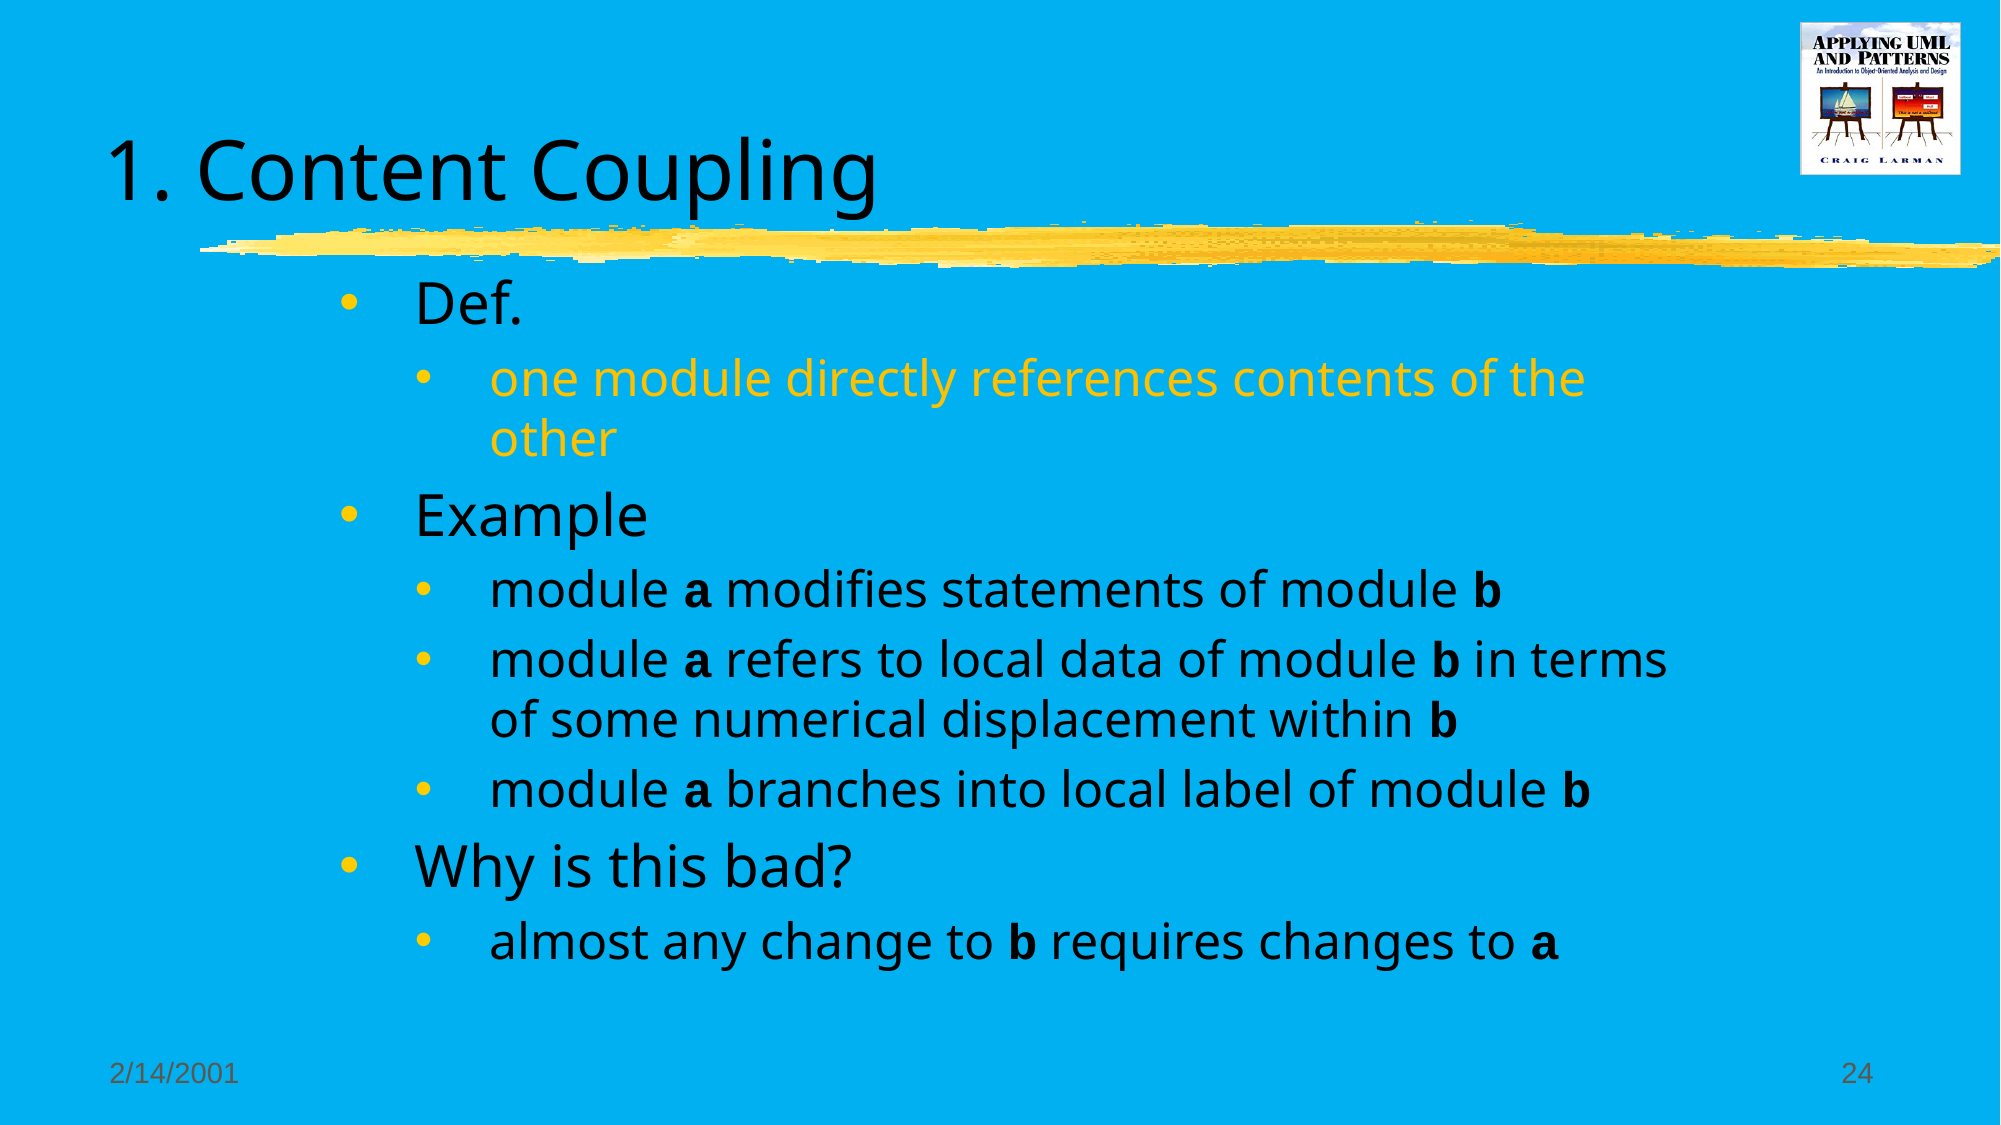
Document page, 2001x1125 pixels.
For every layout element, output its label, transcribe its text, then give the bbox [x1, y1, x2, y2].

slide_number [94, 1021, 512, 1097]
picture [201, 225, 1913, 258]
title 1. Content Coupling [88, 37, 1900, 225]
text_box [653, 245, 2000, 312]
list Def. one module directly references contents of the other Example module a modifies statements of module b module a refers to local data of module b in terms of some numerical displacement within b module a branches into local label of module b Why is this bad? almost any change to b requires changes to a [324, 258, 1718, 994]
slide_number 24 [1472, 1021, 1889, 1097]
picture [1801, 23, 1960, 174]
text_box [629, 326, 2000, 393]
